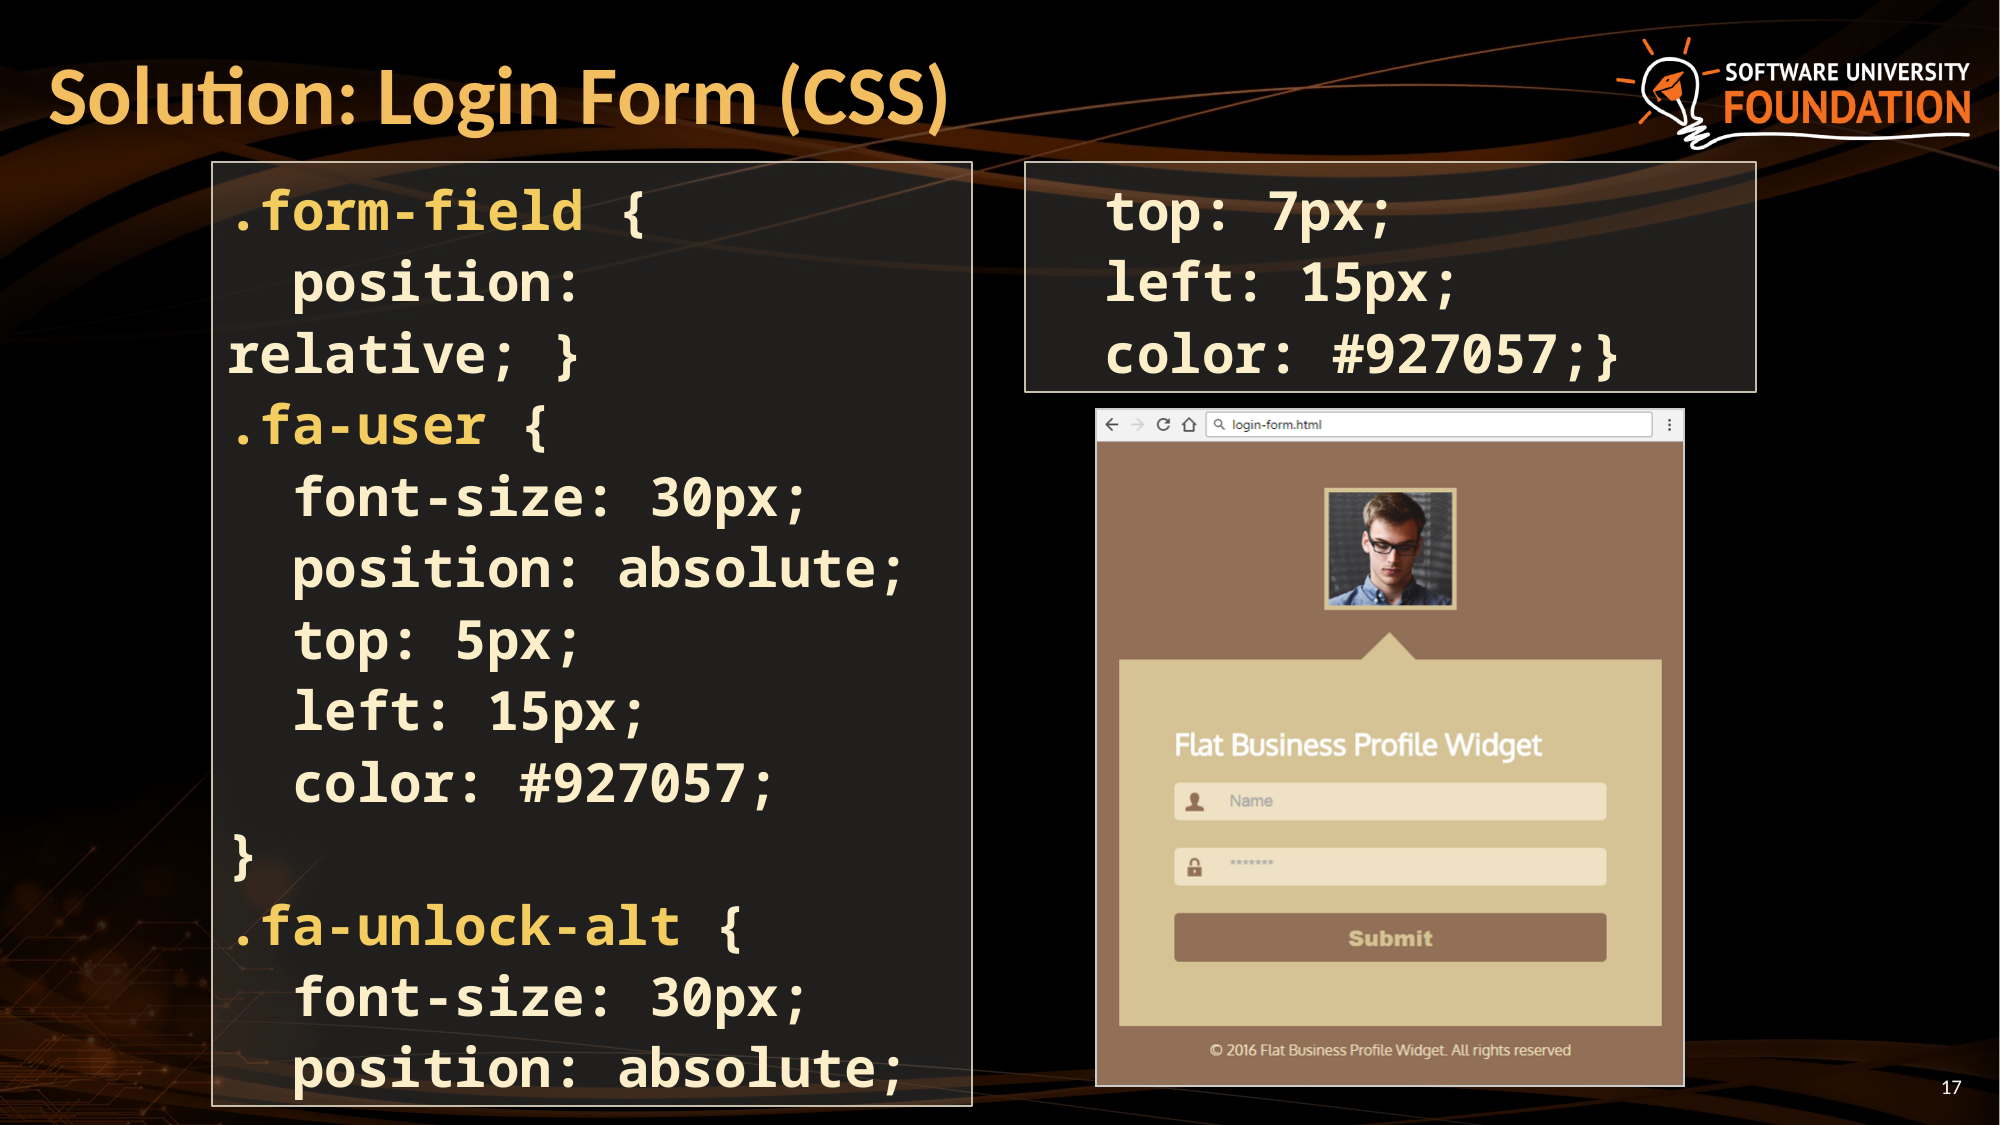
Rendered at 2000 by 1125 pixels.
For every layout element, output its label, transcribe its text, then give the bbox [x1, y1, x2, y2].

slide_number 17 [1897, 1070, 1968, 1103]
text_box top: 7px; left: 15px; color: #927057;} [1024, 162, 1756, 392]
title Solution: Login Form (CSS) [30, 6, 1602, 189]
text_box .form-field { position: relative; } .fa-user { font-size: 30px; position: absolute; top: 5px; left: 15px; color: #927057; } .fa-unlock-alt { font-size: 30px; position: absolute; [212, 162, 972, 1107]
picture [0, 0, 2000, 1125]
